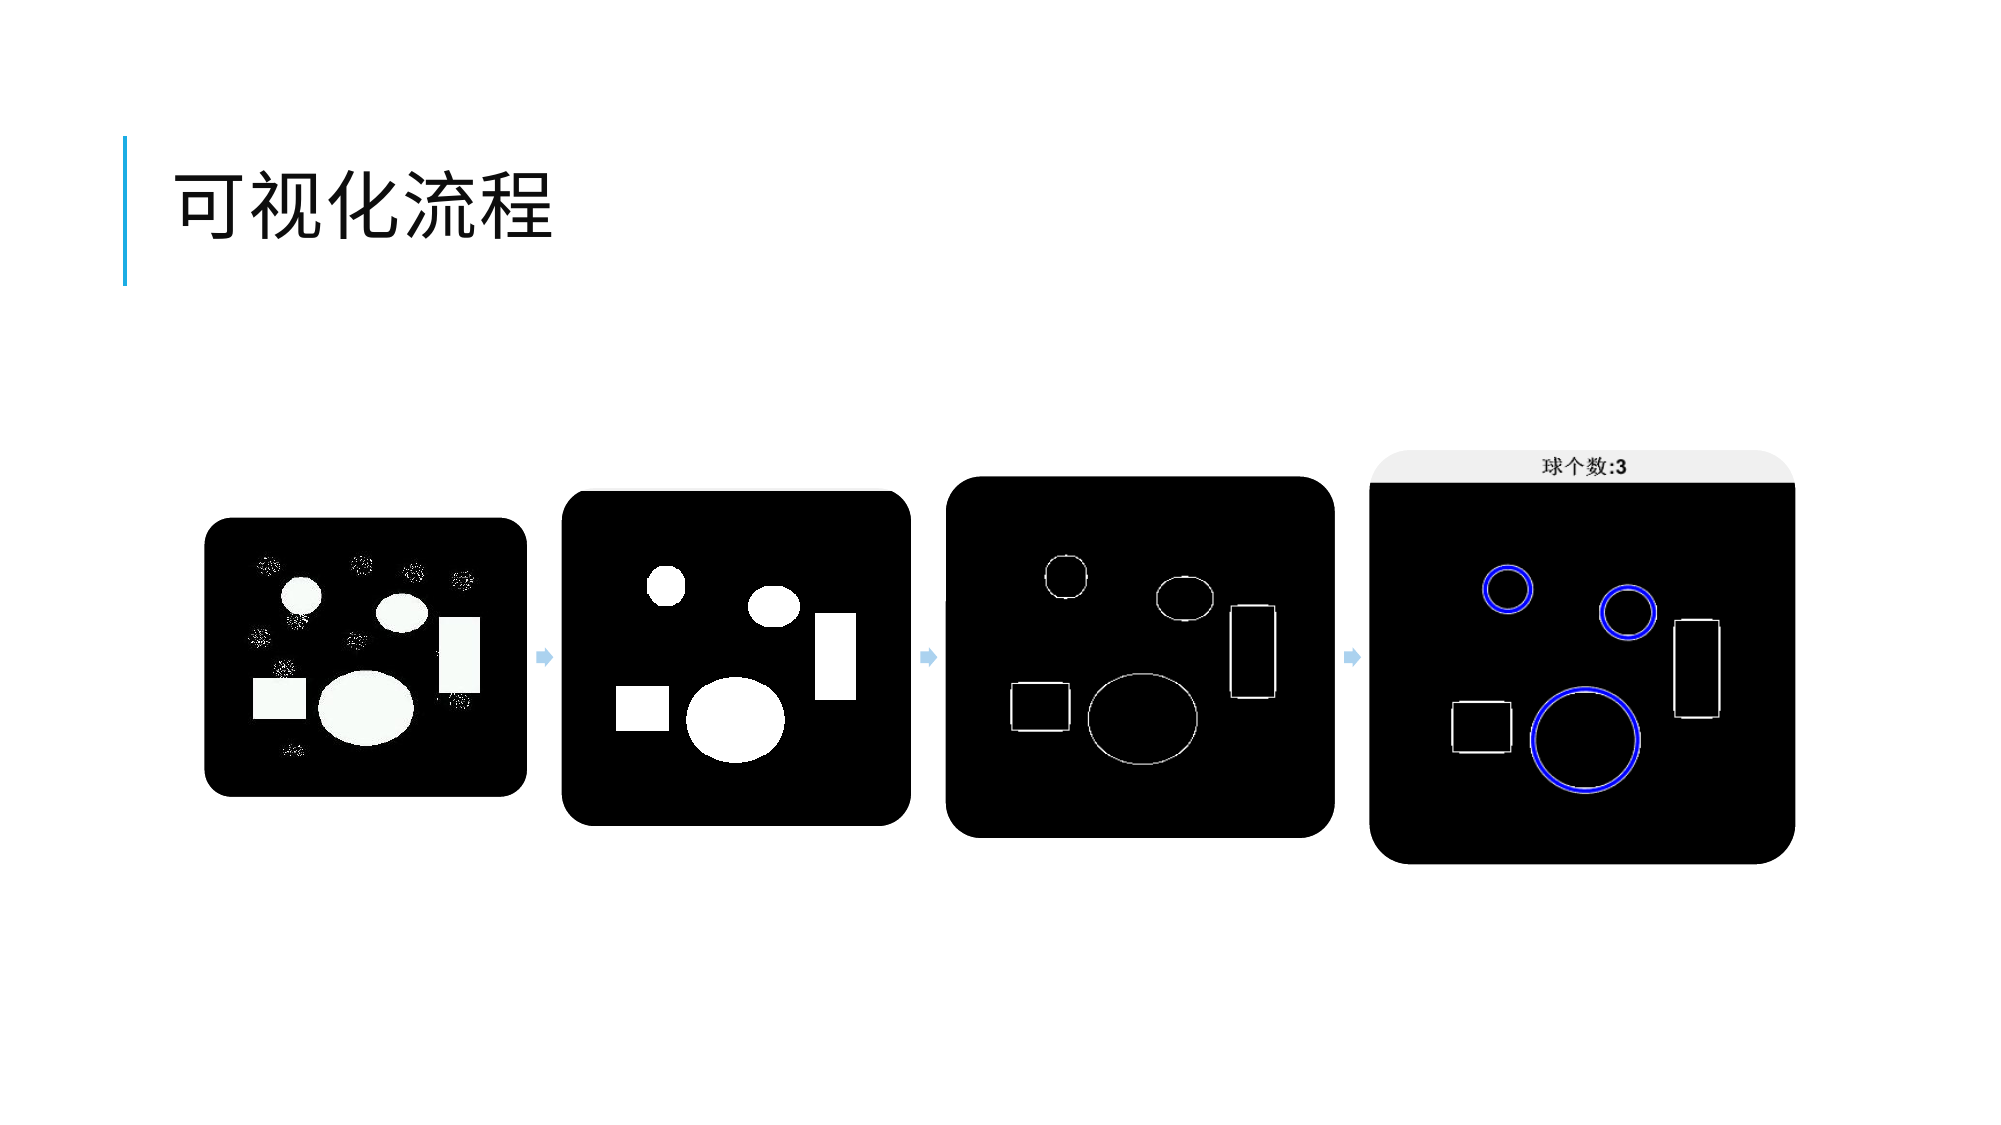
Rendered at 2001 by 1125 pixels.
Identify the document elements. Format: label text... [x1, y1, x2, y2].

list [202, 293, 1798, 1021]
title 可视化流程 [156, 146, 1751, 279]
